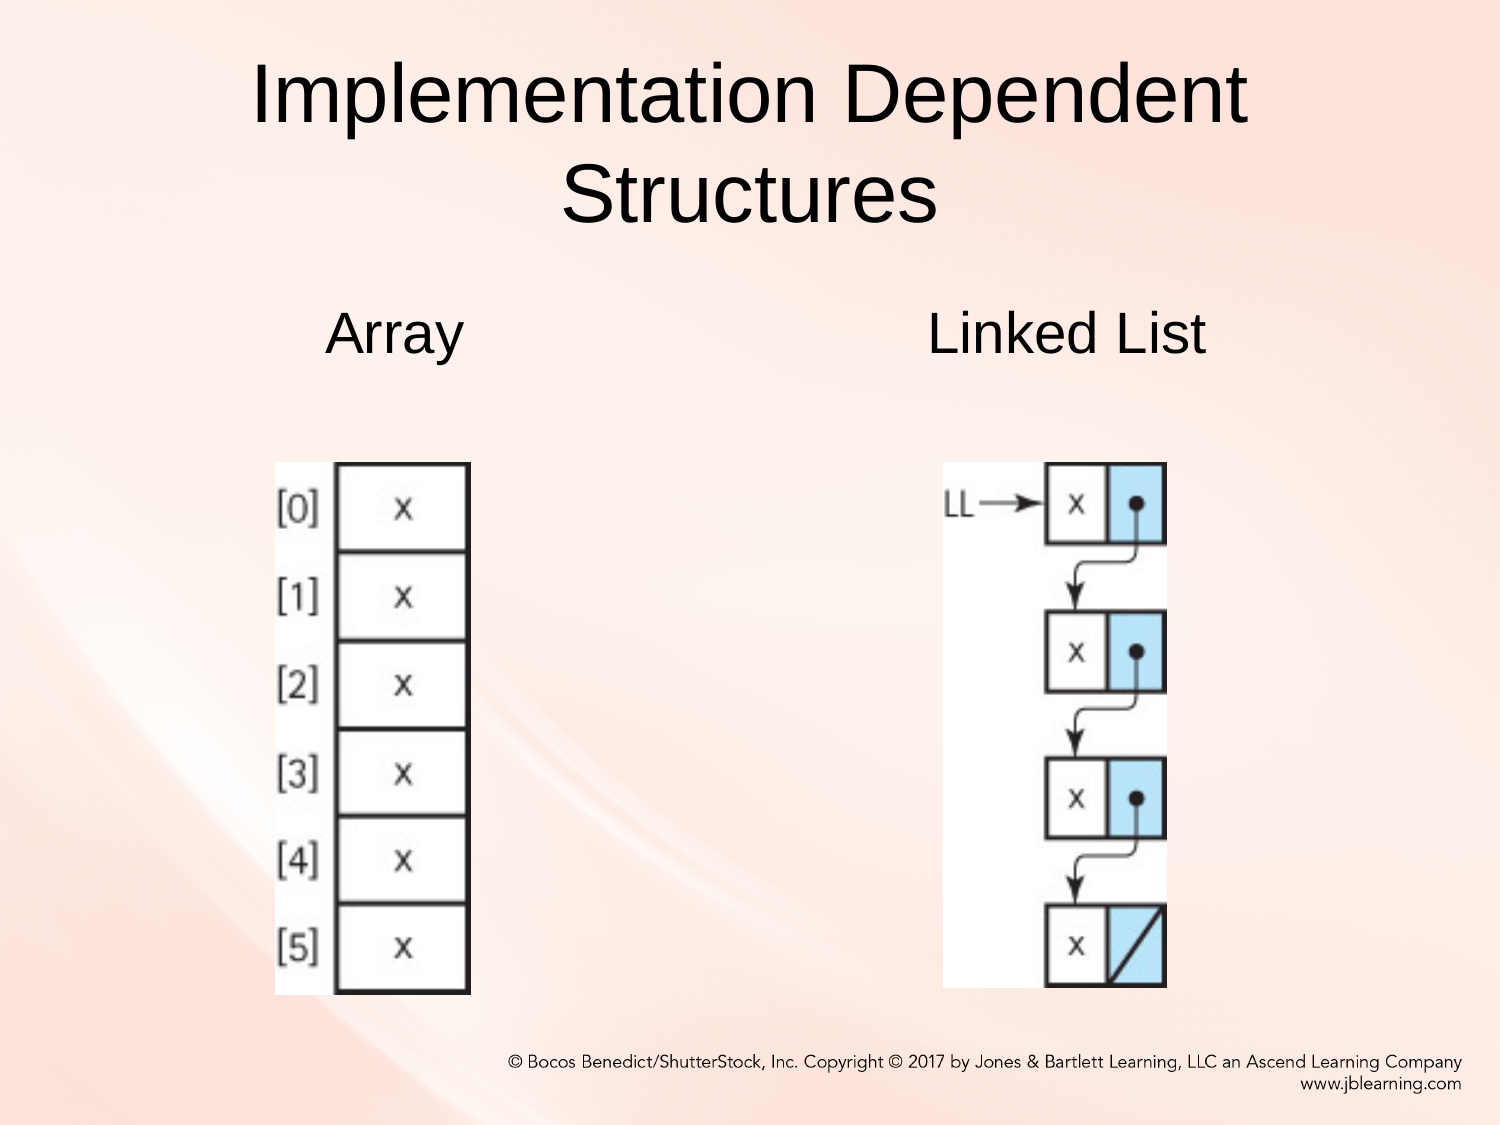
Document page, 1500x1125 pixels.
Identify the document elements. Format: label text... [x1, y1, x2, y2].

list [274, 462, 471, 995]
picture [0, 0, 1500, 1125]
text_box Array [199, 287, 591, 373]
text_box Linked List [912, 287, 1222, 373]
title Implementation Dependent Structures [75, 45, 1425, 233]
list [943, 462, 1167, 988]
